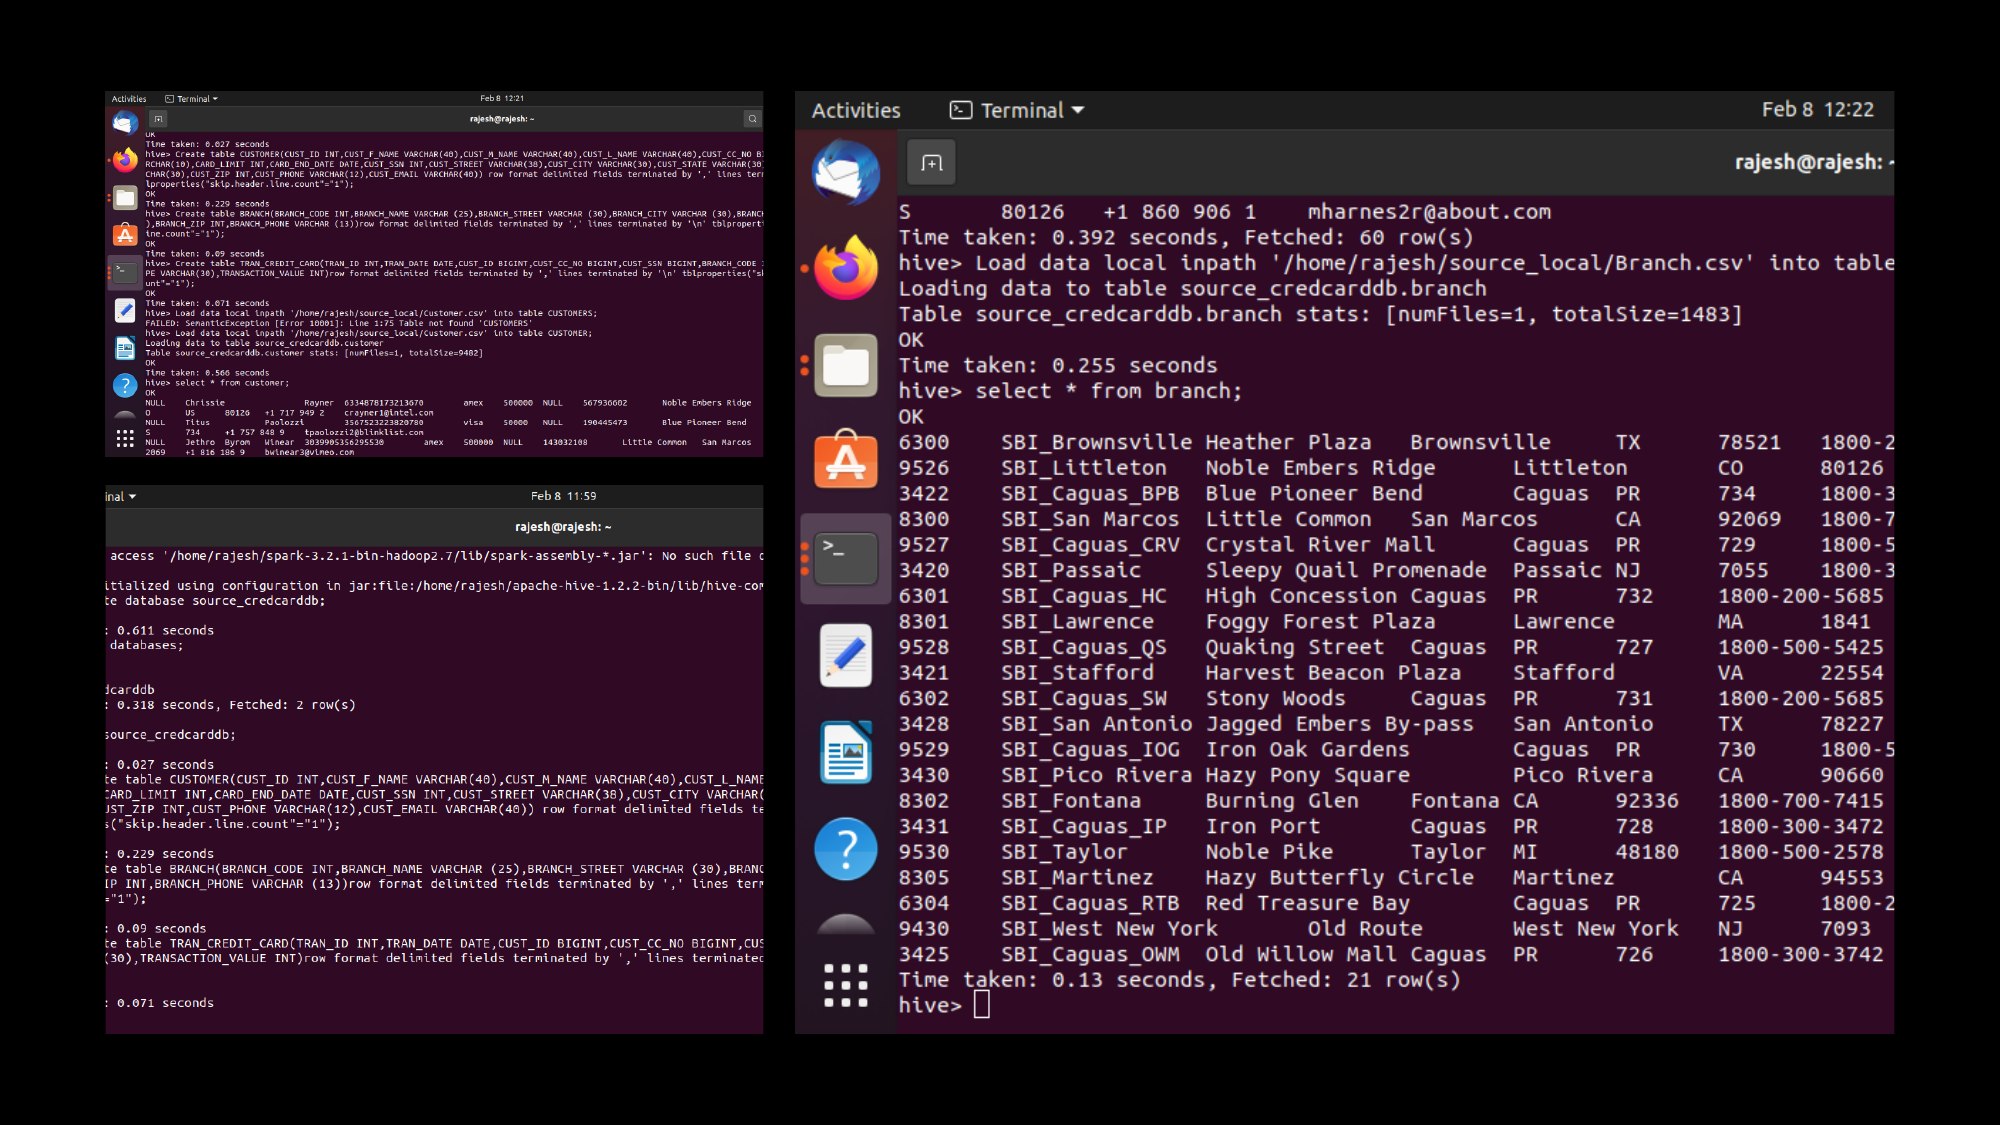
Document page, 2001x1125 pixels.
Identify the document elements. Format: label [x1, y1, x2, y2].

text_box [0, 0, 2000, 1125]
picture [794, 91, 1895, 1034]
picture [105, 484, 764, 1034]
picture [104, 91, 764, 458]
